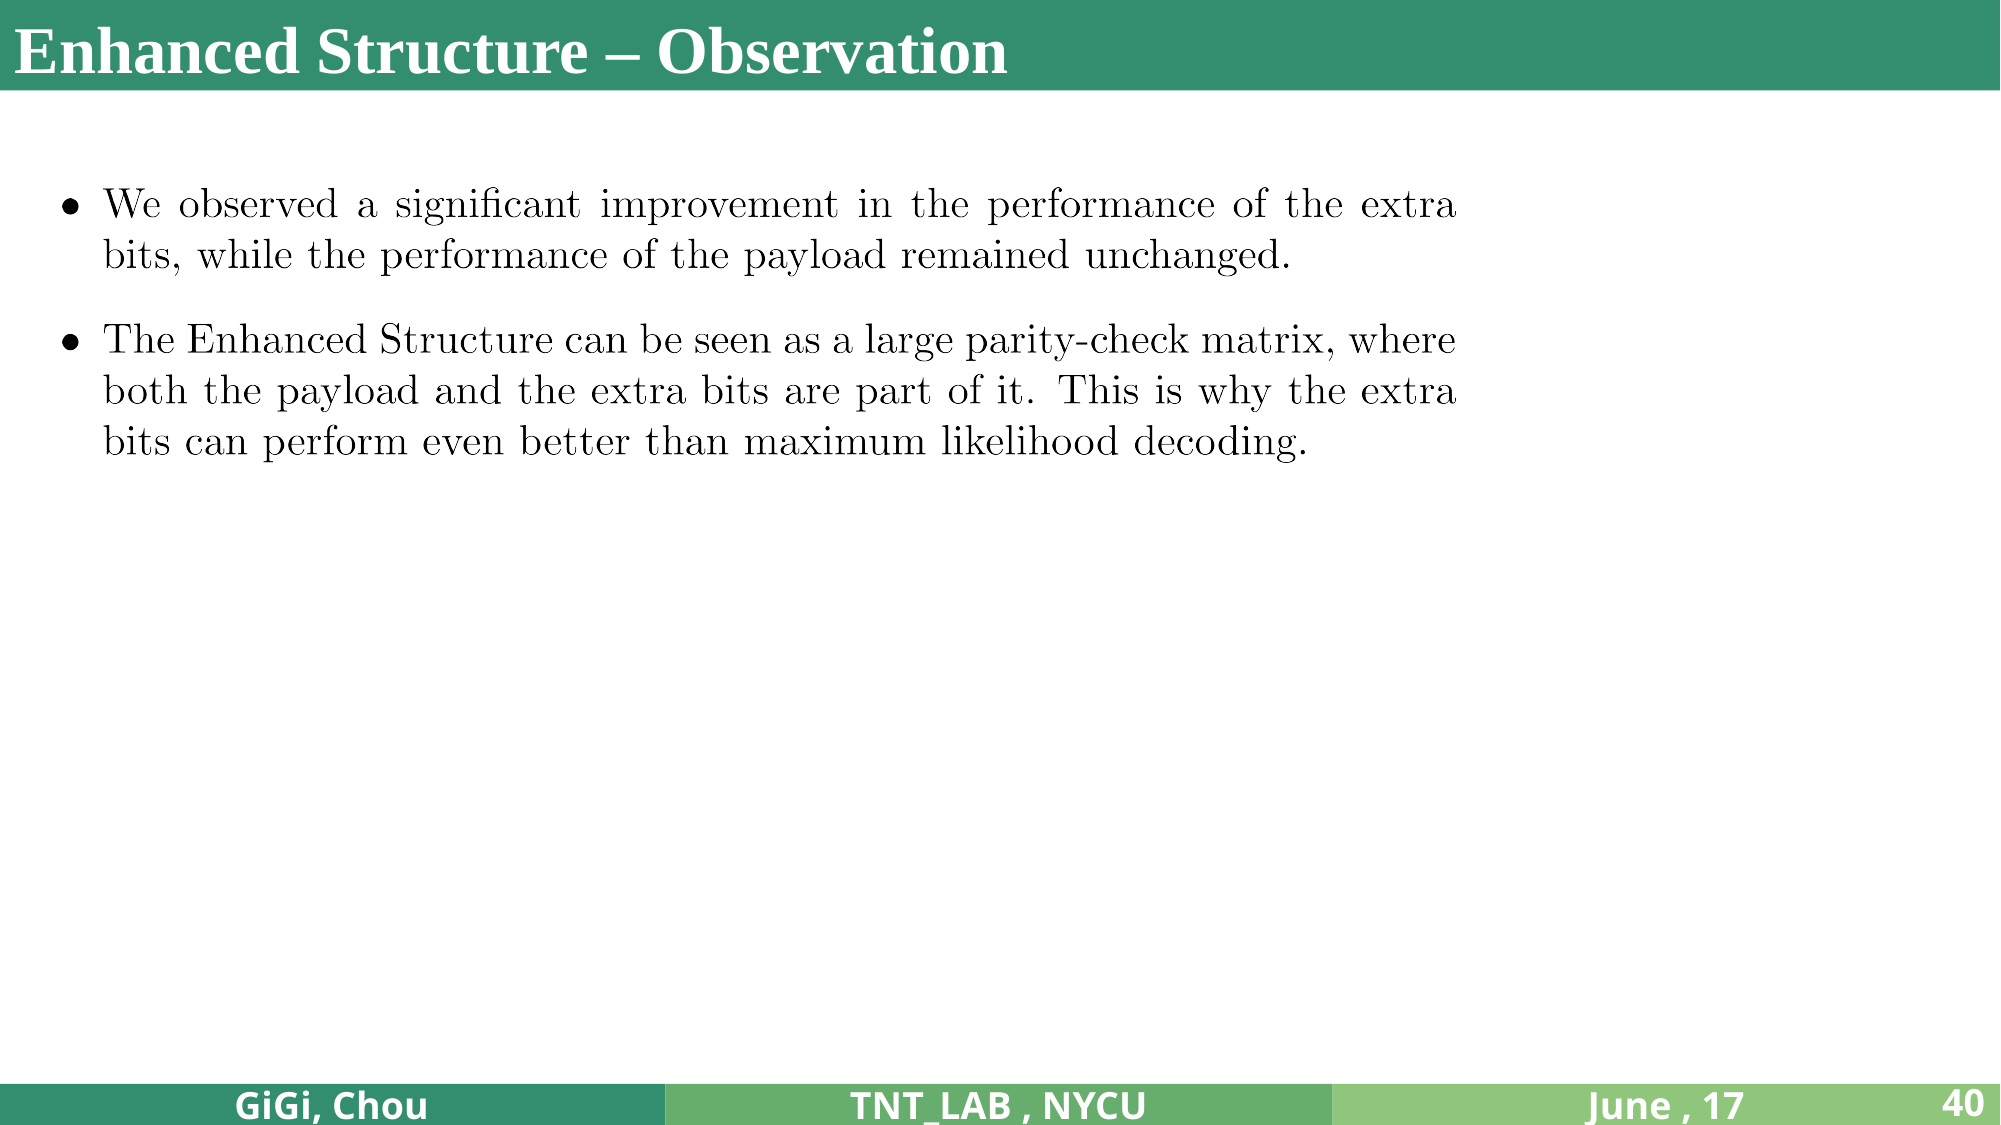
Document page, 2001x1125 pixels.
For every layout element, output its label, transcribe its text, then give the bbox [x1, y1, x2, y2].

slide_number 40 [1550, 1086, 2000, 1123]
picture [61, 187, 1457, 464]
text_box Enhanced Structure – Observation [0, 0, 1746, 95]
